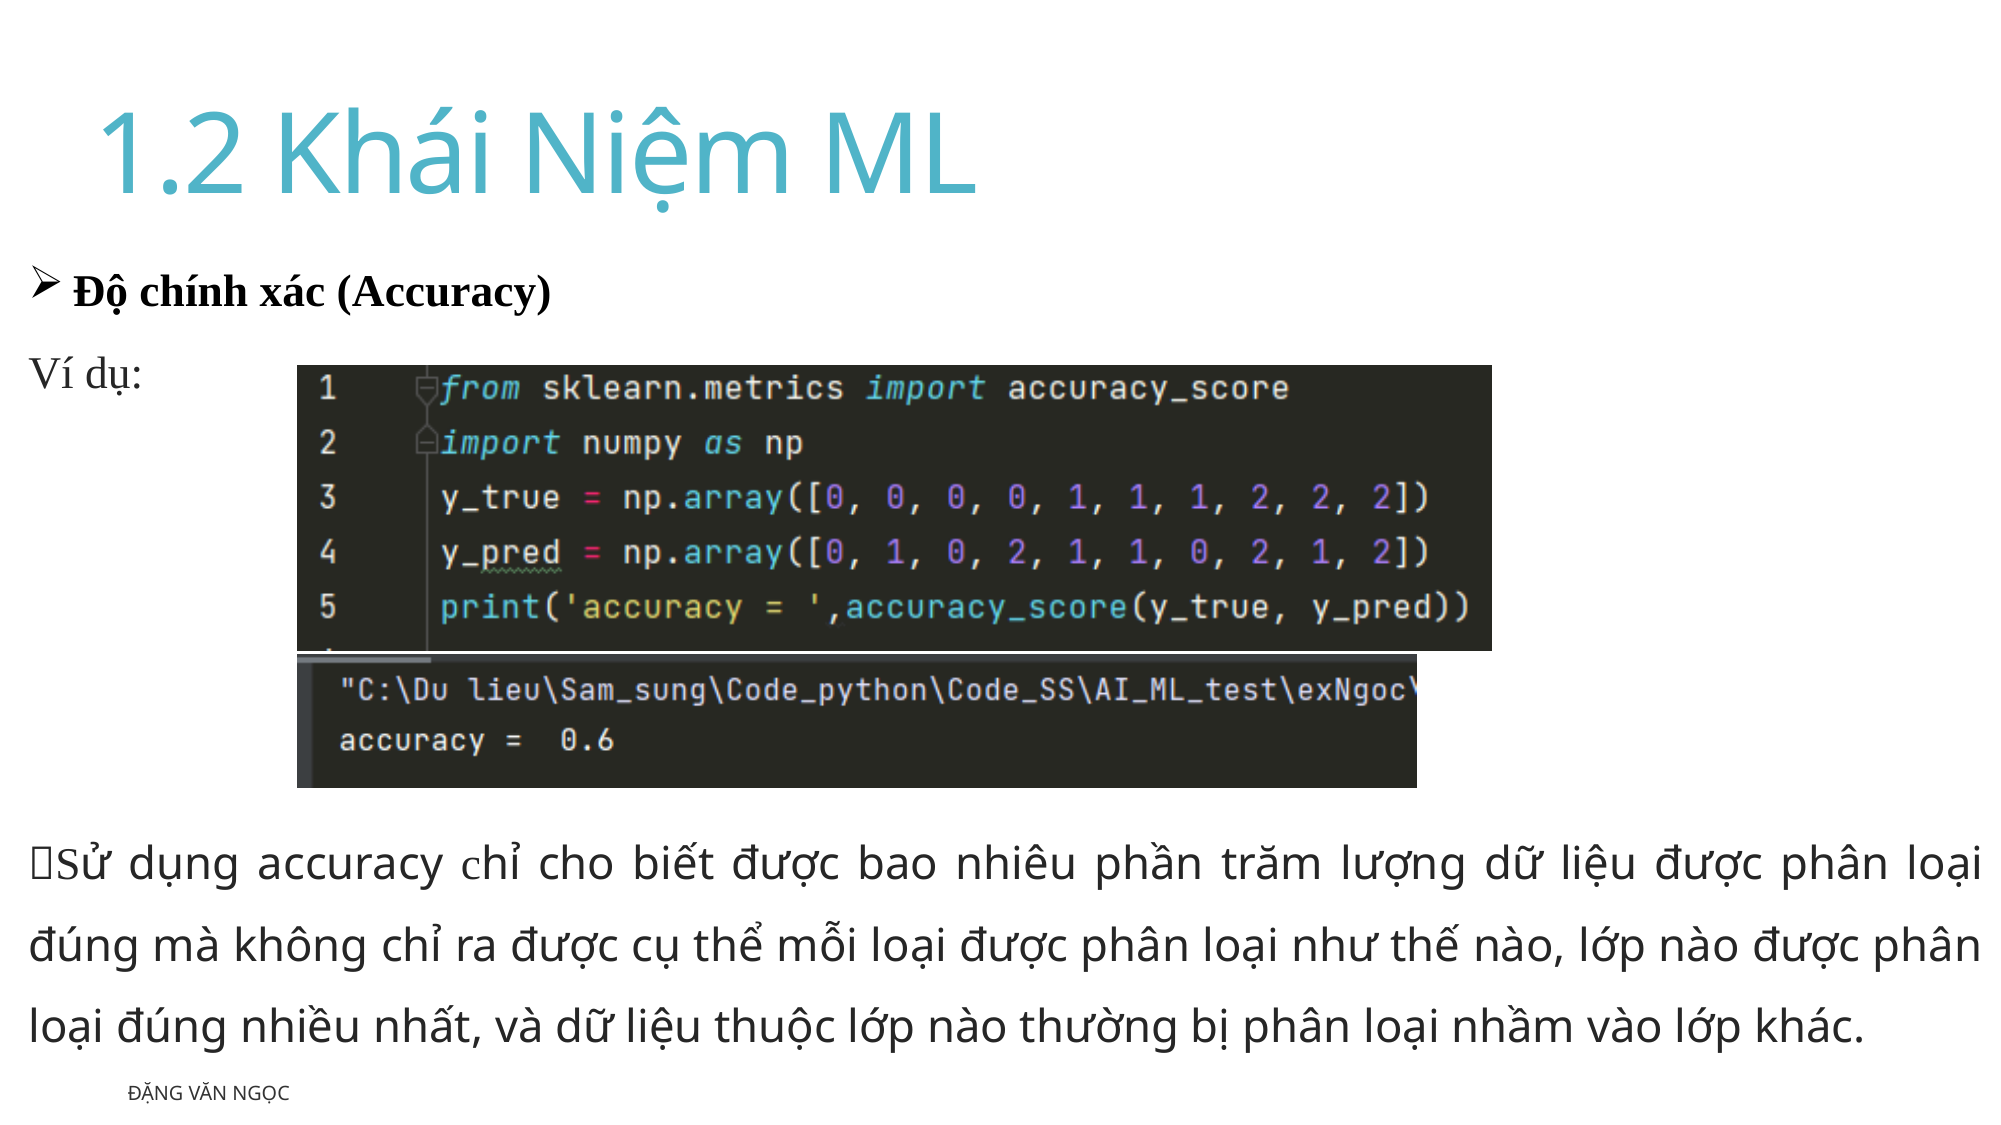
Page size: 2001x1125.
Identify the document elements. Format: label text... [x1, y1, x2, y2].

footer Đặng Văn Ngọc [112, 1075, 938, 1113]
picture [297, 654, 1417, 788]
picture [297, 364, 1492, 651]
list Độ chính xác (Accuracy) Ví dụ: Sử dụng accuracy chỉ cho biết được bao nhiêu phần trăm lượng dữ liệu được phân loại đúng mà không chỉ ra được cụ thể mỗi loại được phân loại như thế nào, lớp nào được phân loại đúng nhiều nhất, và dữ liệu thuộc lớp nào thường bị phân loại nhầm vào lớp khác. [13, 226, 2000, 1076]
title 1.2 Khái Niệm ML [78, 22, 1846, 226]
